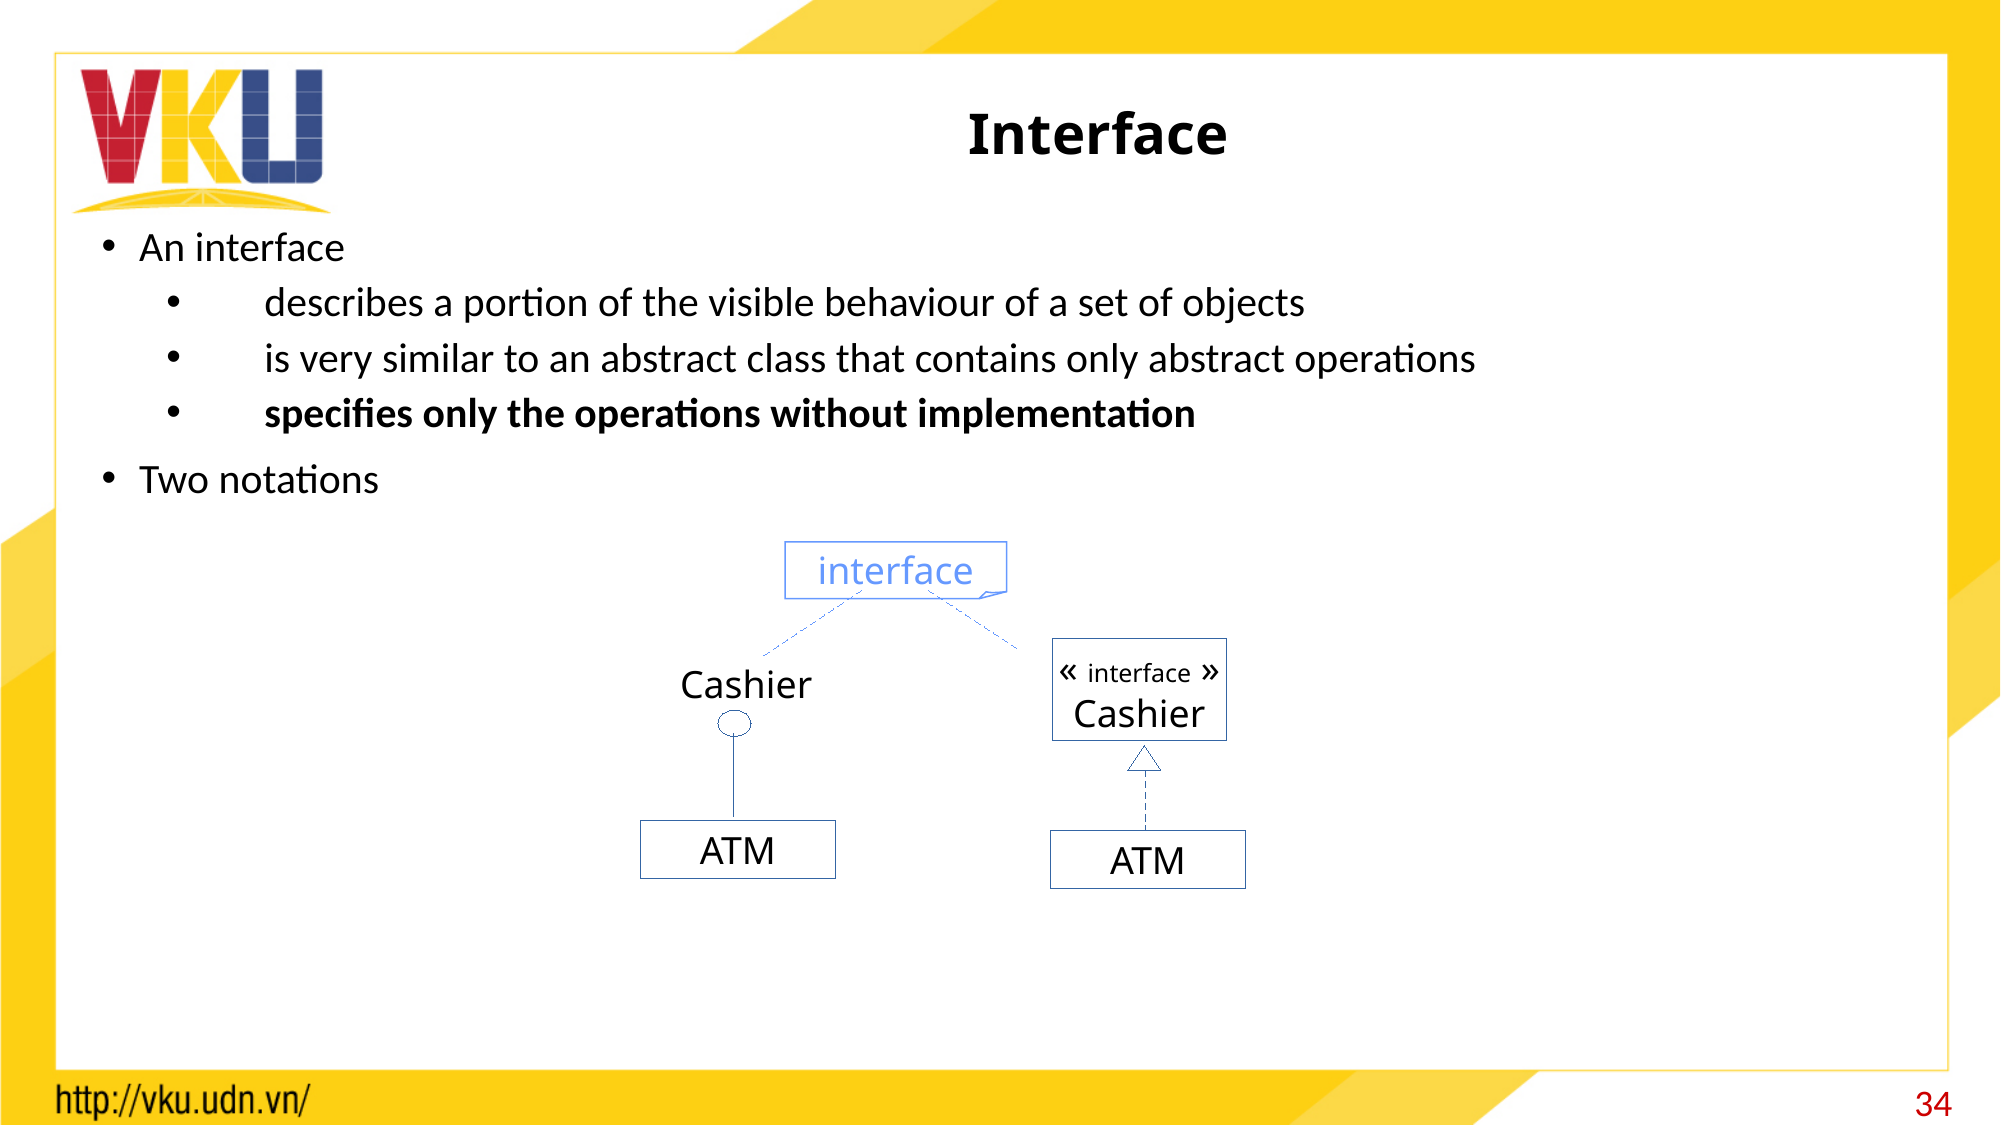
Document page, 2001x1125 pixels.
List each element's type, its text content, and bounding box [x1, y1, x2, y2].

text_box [640, 540, 1246, 889]
picture [0, 0, 2001, 1125]
title Interface [335, 59, 1863, 213]
slide_number 34 [1863, 1074, 1968, 1125]
list An interface describes a portion of the visible behaviour of a set of objects is very similar to an abstract class that contains only abstract operations specifies only the operations without implementation Two notations [86, 217, 1857, 994]
